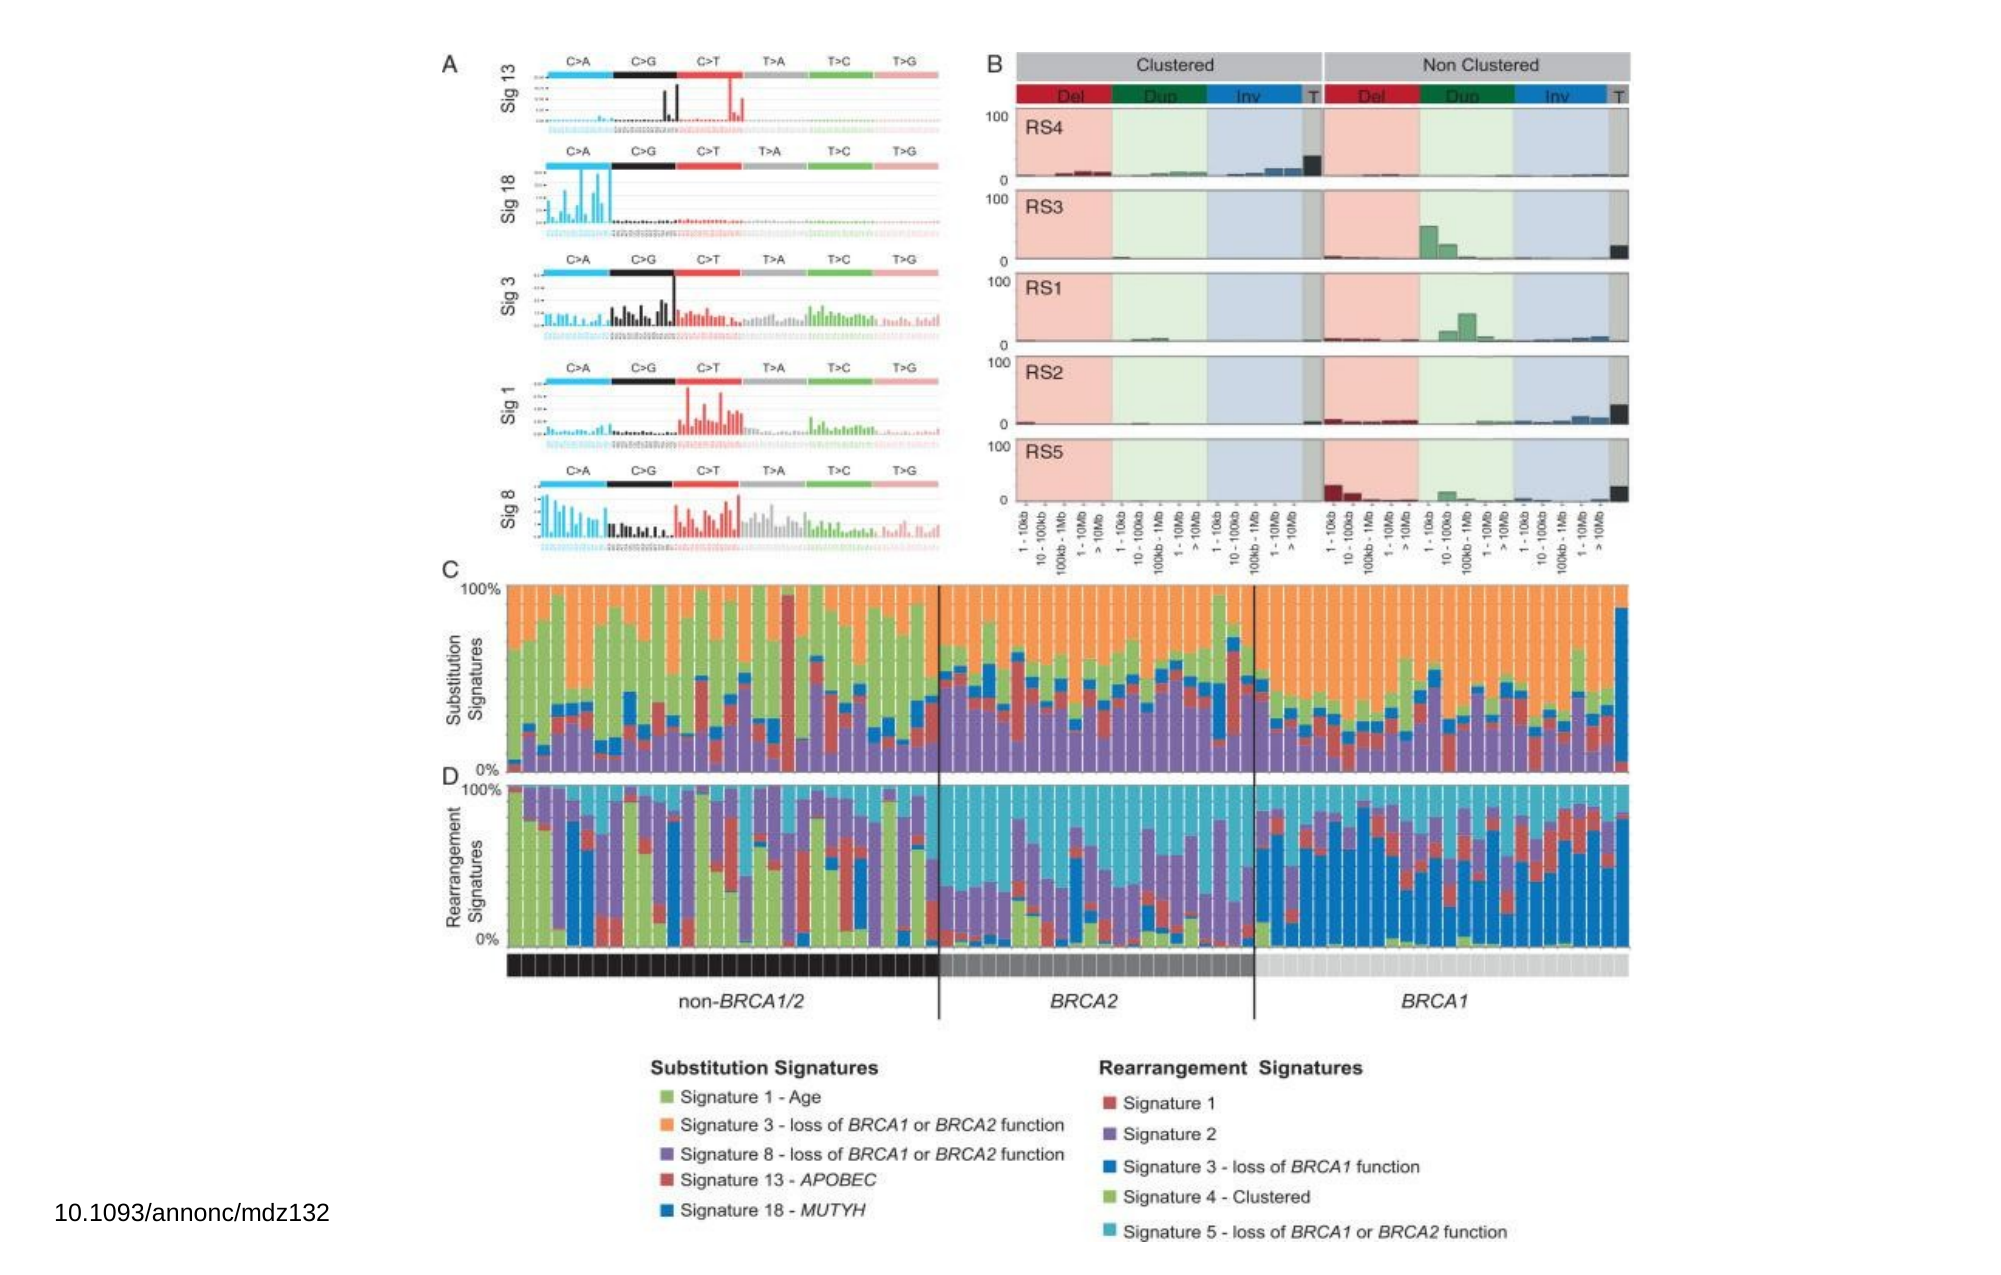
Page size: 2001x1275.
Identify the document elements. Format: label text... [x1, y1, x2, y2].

picture [442, 52, 1634, 1243]
text_box 10.1093/annonc/mdz132 [52, 1194, 437, 1227]
